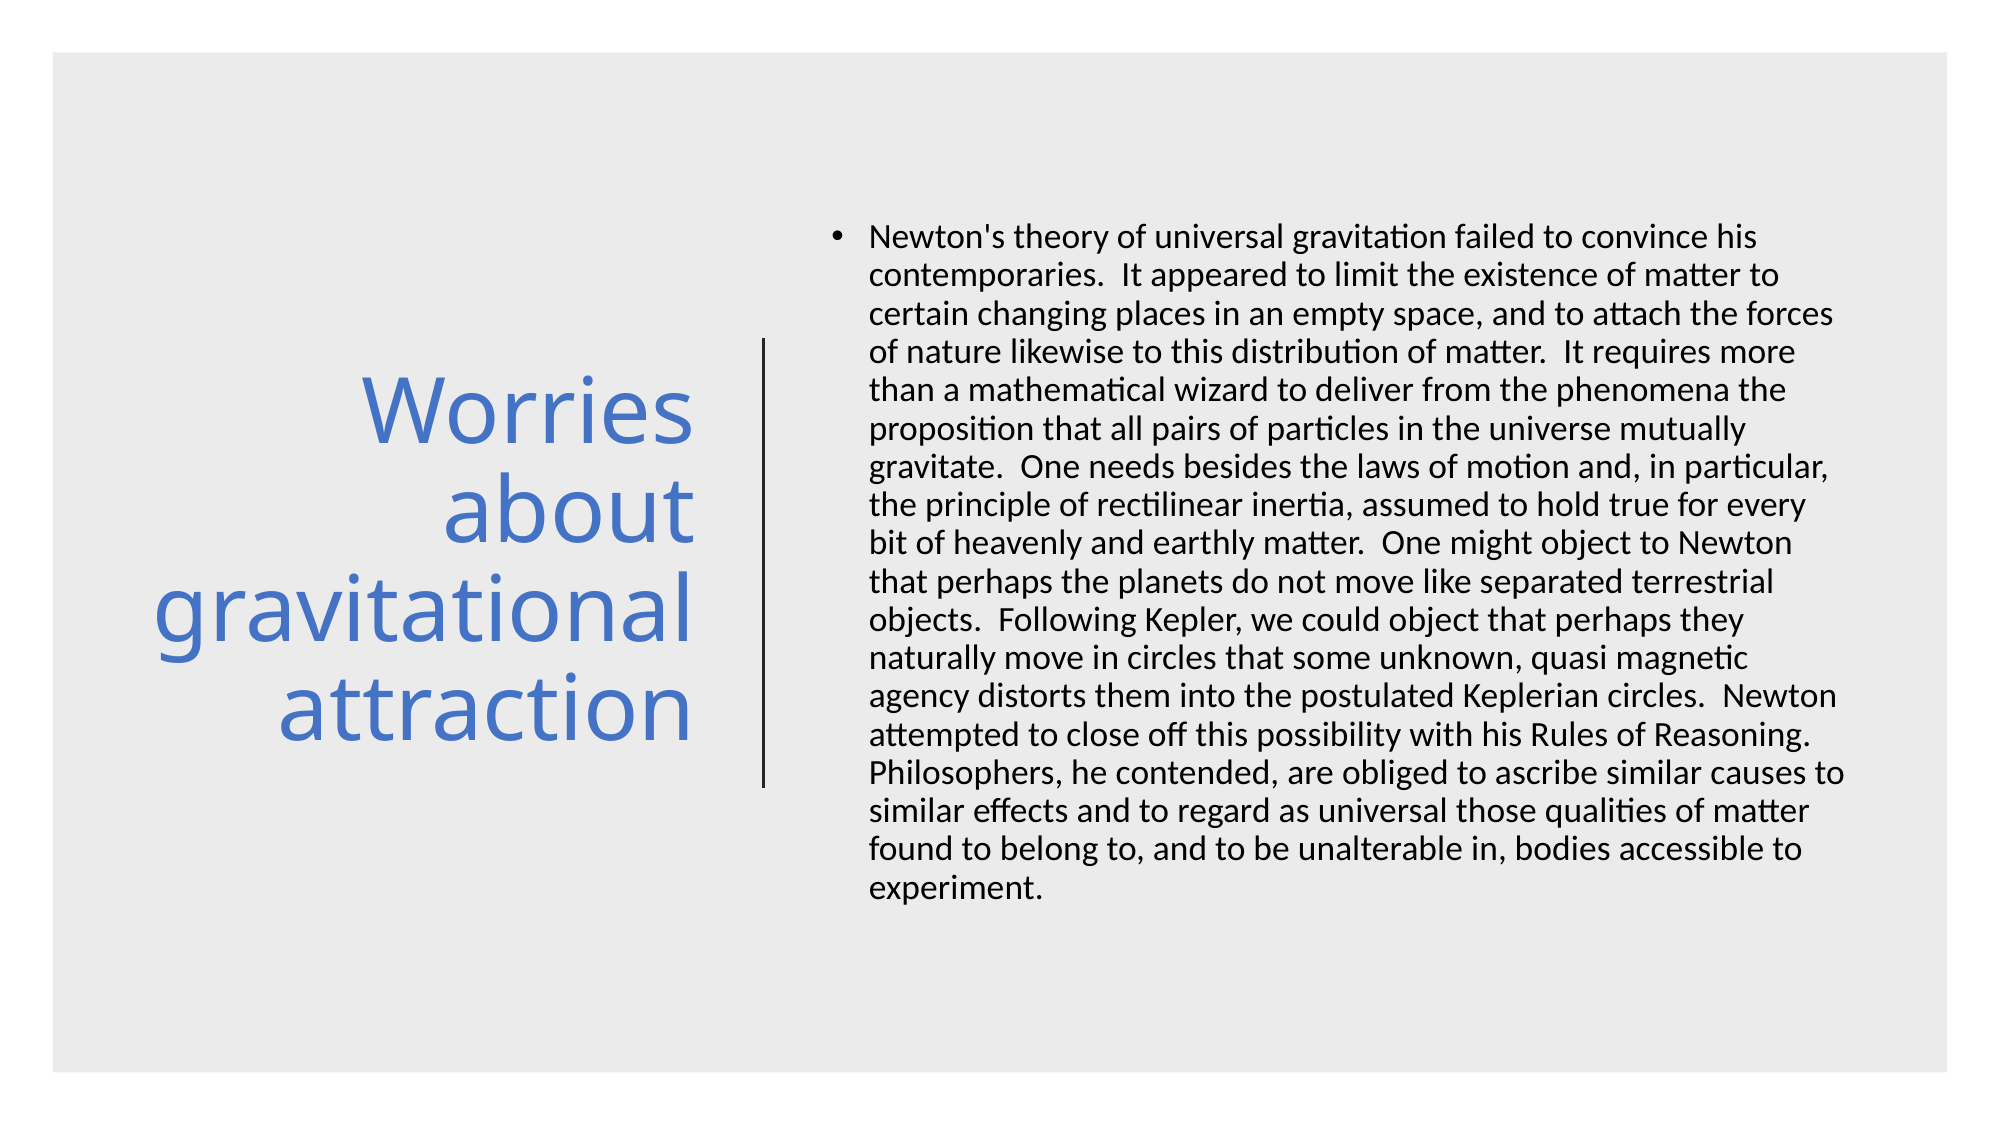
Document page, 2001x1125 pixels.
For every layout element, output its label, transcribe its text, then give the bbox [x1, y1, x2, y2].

text_box [52, 51, 1948, 1073]
title Worries about gravitational attraction [137, 158, 711, 967]
list Newton's theory of universal gravitation failed to convince his contemporaries. It appeared to limit the existence of matter to certain changing places in an empty space, and to attach the forces of nature likewise to this distribution of matter. It requires more than a mathematical wizard to deliver from the phenomena the proposition that all pairs of particles in the universe mutually gravitate. One needs besides the laws of motion and, in particular, the principle of rectilinear inertia, assumed to hold true for every bit of heavenly and earthly matter. One might object to Newton that perhaps the planets do not move like separated terrestrial objects. Following Kepler, we could object that perhaps they naturally move in circles that some unknown, quasi magnetic agency distorts them into the postulated Keplerian circles. Newton attempted to close off this possibility with his Rules of Reasoning. Philosophers, he contended, are obliged to ascribe similar causes to similar effects and to regard as universal those qualities of matter found to belong to, and to be unalterable in, bodies accessible to experiment. [816, 158, 1863, 967]
